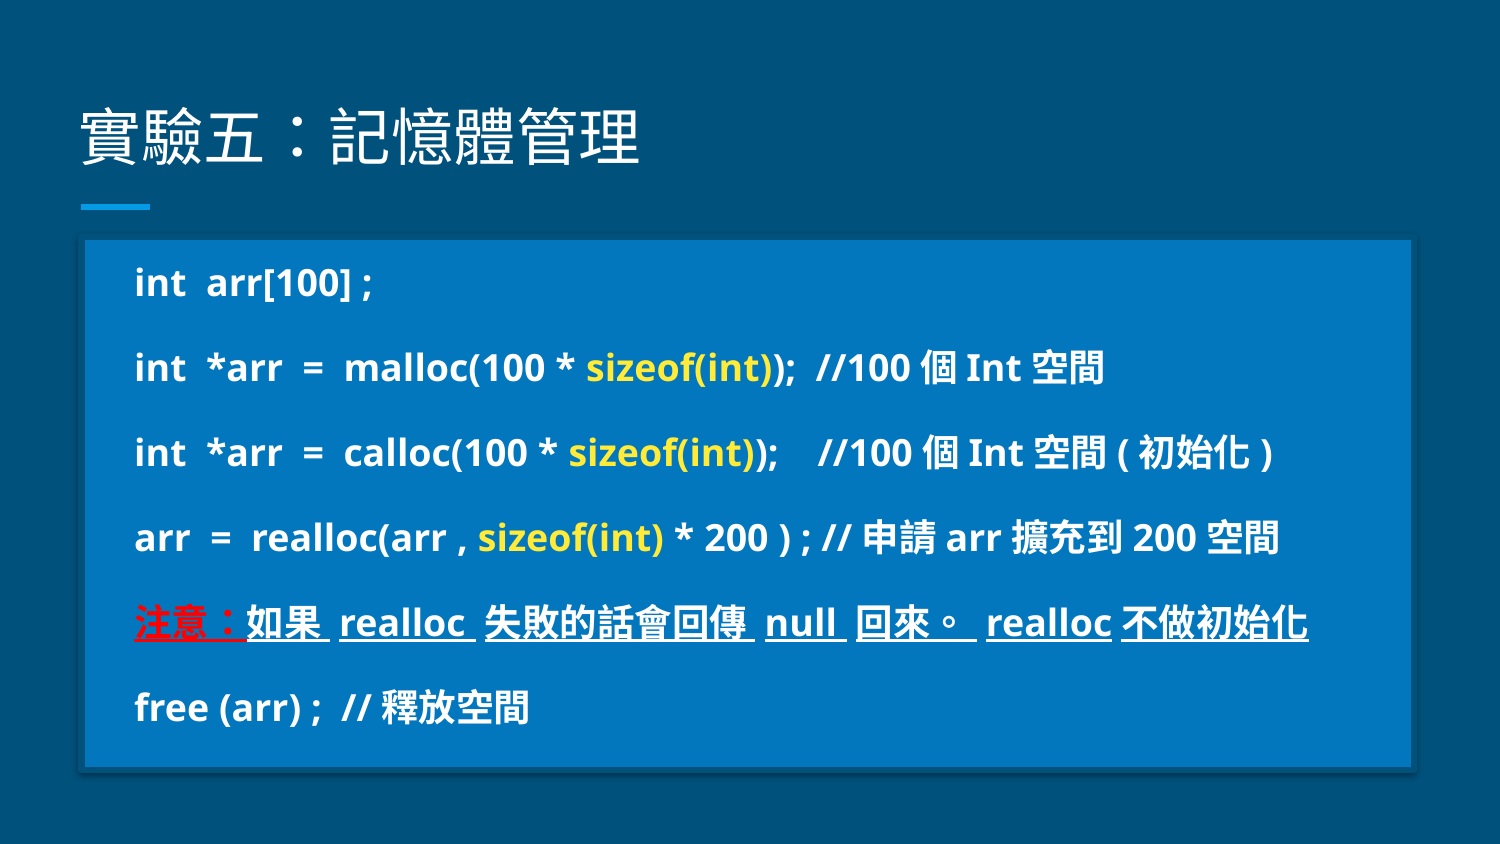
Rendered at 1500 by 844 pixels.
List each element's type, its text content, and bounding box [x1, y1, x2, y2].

title 實驗五：記憶體管理 [63, 75, 1437, 188]
text_box int arr[100] ; int *arr = malloc(100 * sizeof(int)); //100個Int空間 int *arr = calloc(100 * sizeof(int)); //100個Int空間(初始化) arr = realloc(arr , sizeof(int) * 200 ) ; //申請arr擴充到200空間 注意：如果 realloc 失敗的話會回傳 null 回來。 realloc不做初始化 free (arr) ; //釋放空間 [78, 234, 1417, 773]
